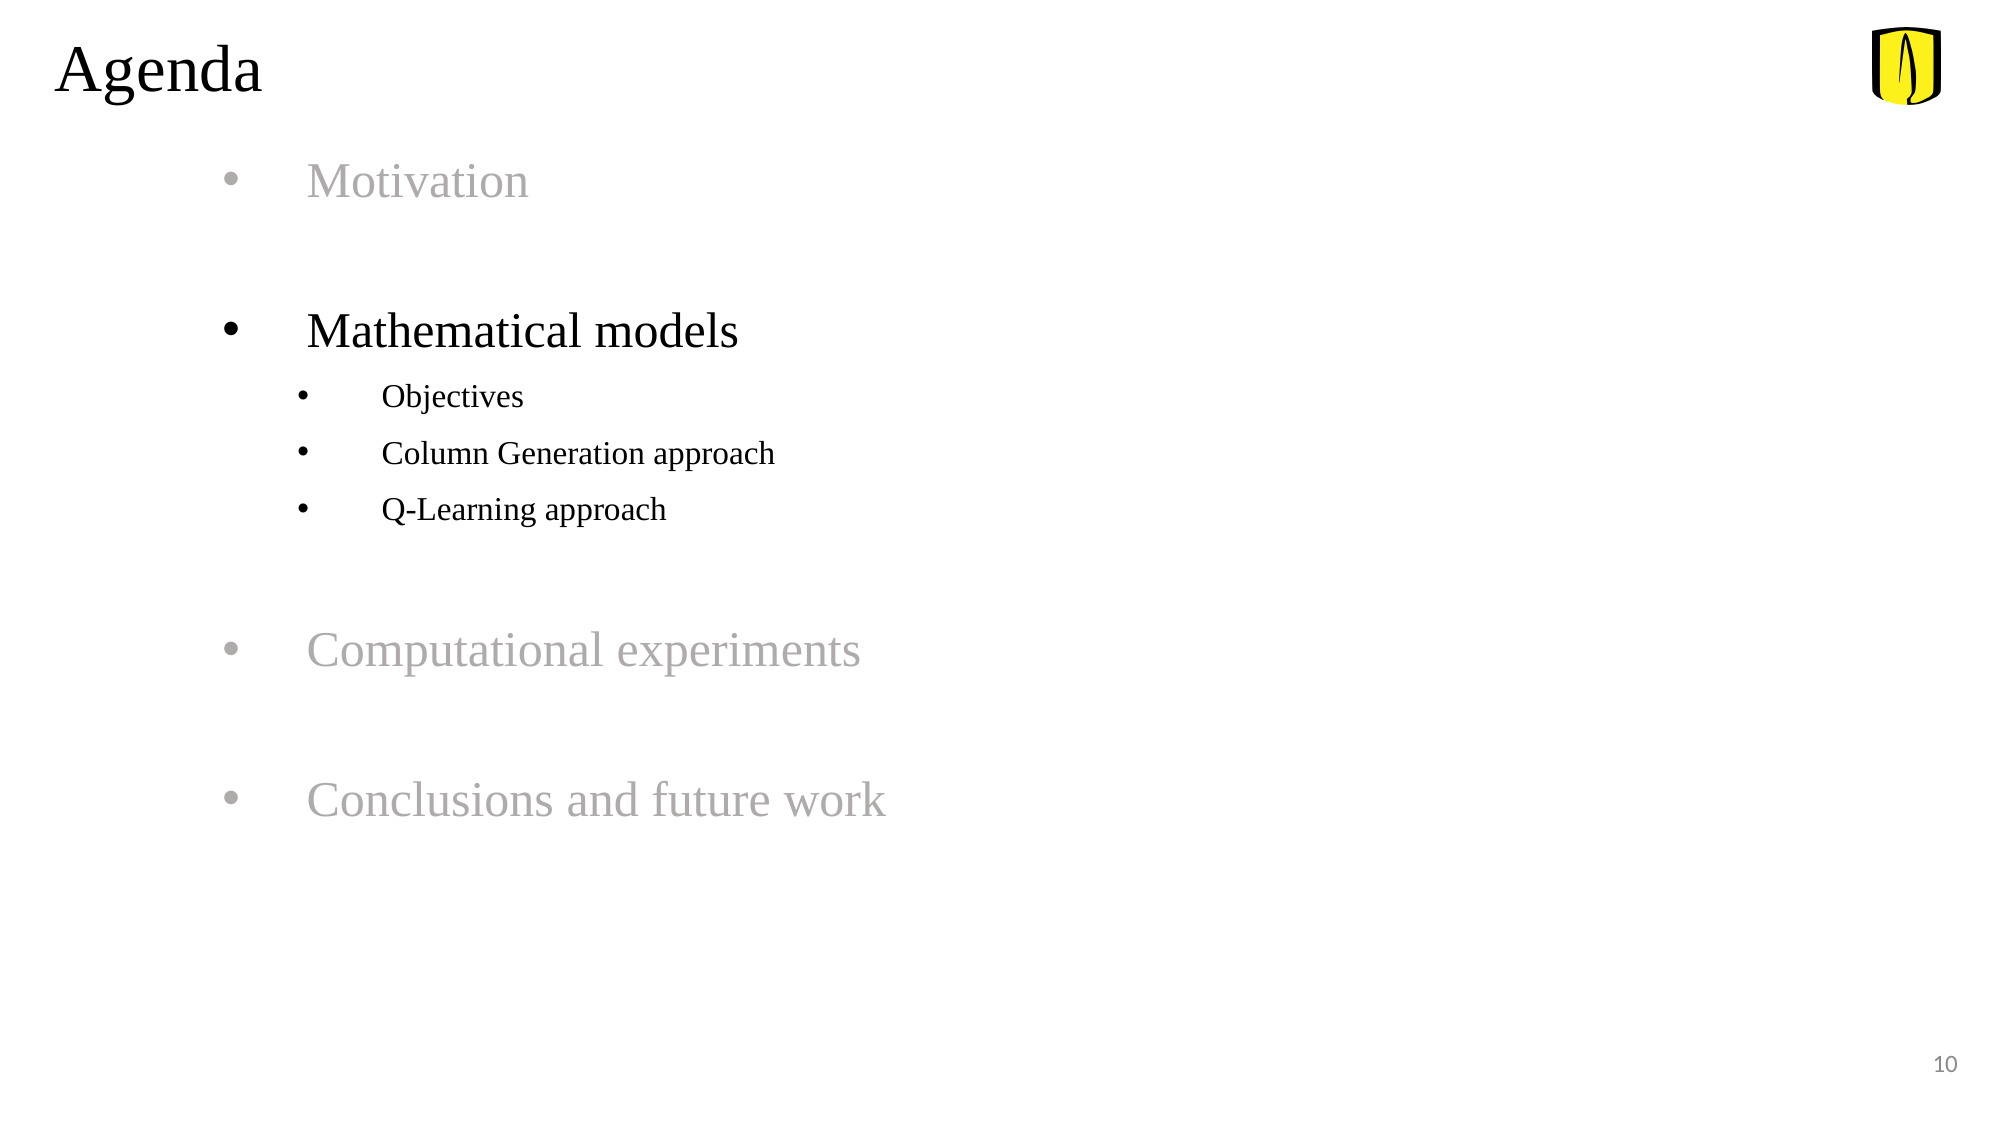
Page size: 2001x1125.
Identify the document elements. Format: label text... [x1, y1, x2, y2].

title Agenda [34, 13, 820, 109]
text_box Motivation Mathematical models Objectives Column Generation approach Q-Learning approach Computational experiments Conclusions and future work [207, 146, 1432, 835]
picture [1872, 27, 1941, 105]
slide_number 10 [1853, 1019, 1974, 1106]
